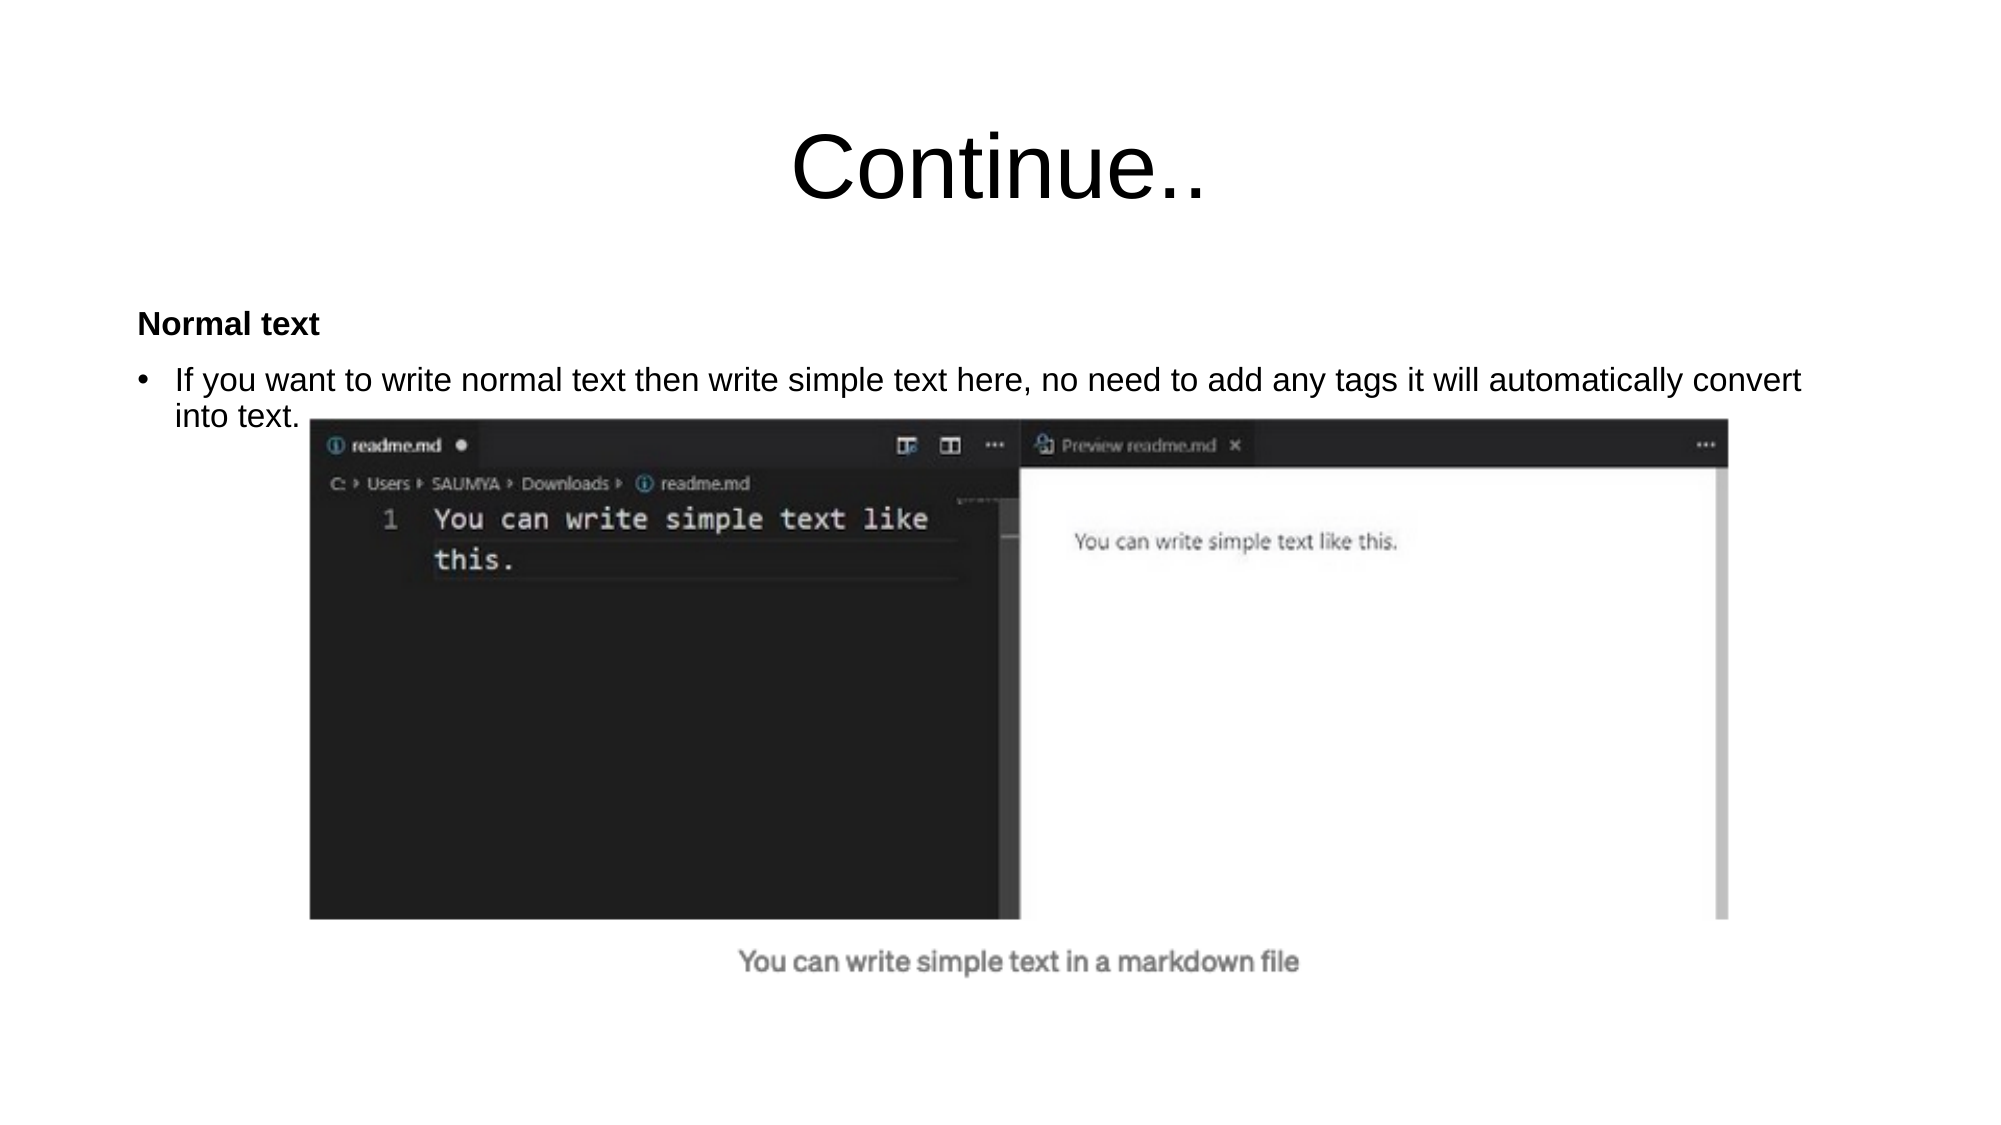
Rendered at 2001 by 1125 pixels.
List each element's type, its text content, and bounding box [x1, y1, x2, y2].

subtitle Normal text If you want to write normal text then write simple text here, no need to add any tags it will automatically convert into text. [137, 299, 1863, 499]
title Continue.. [137, 59, 1863, 278]
picture [300, 409, 1735, 993]
